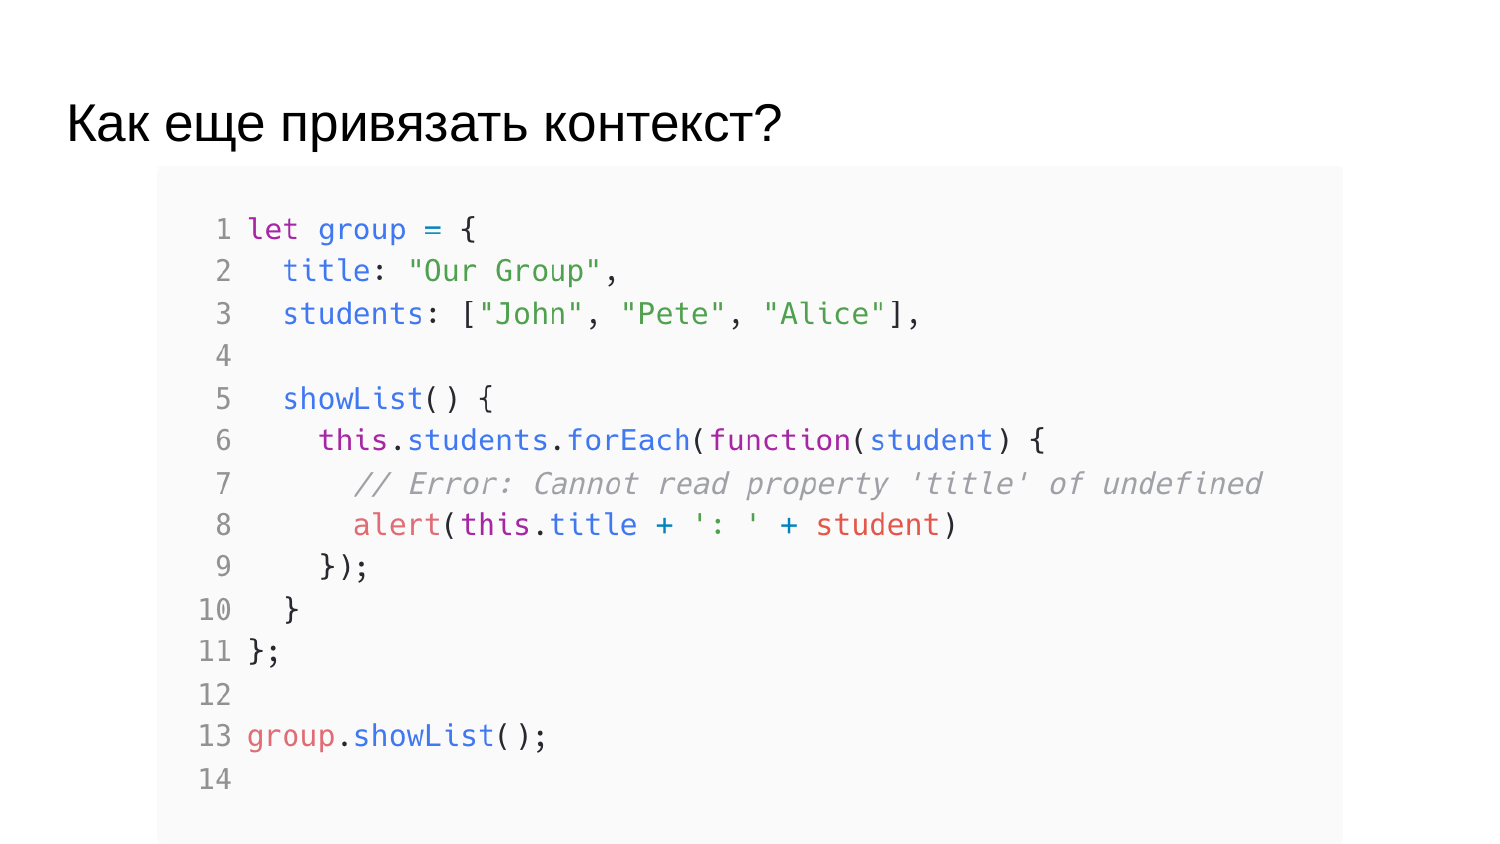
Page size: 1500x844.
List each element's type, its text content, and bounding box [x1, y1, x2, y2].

picture [157, 166, 1343, 844]
title Как еще привязать контекст? [51, 72, 1449, 167]
